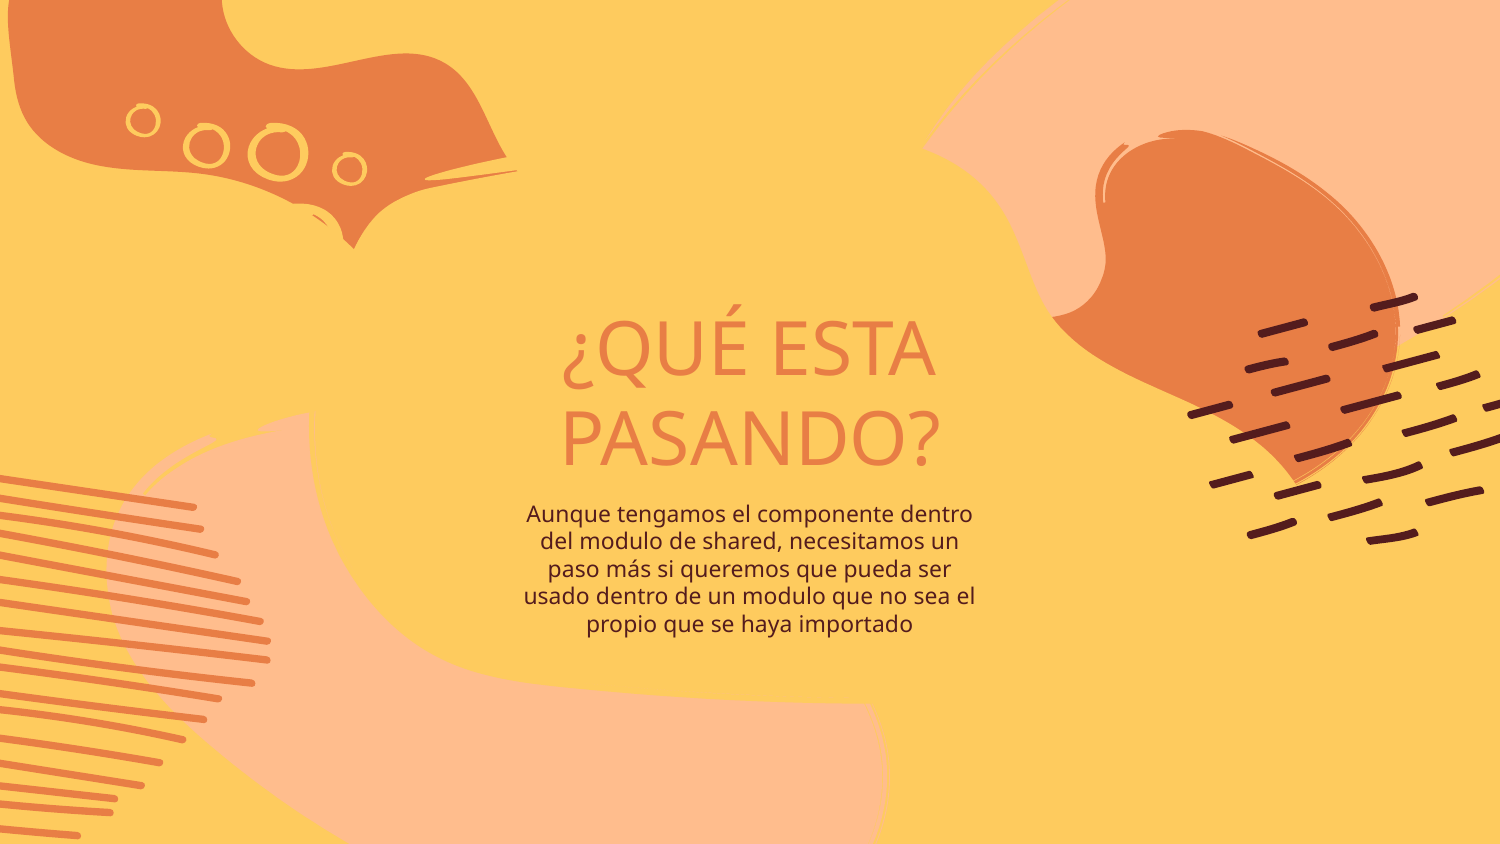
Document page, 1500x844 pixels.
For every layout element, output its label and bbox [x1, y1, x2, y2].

text_box [308, 129, 1320, 704]
text_box [125, 103, 368, 337]
text_box [809, 0, 1500, 408]
text_box [90, 420, 926, 844]
text_box [1242, 260, 1485, 595]
text_box [1320, 129, 1401, 258]
text_box [7, 0, 492, 169]
text_box [0, 471, 274, 844]
